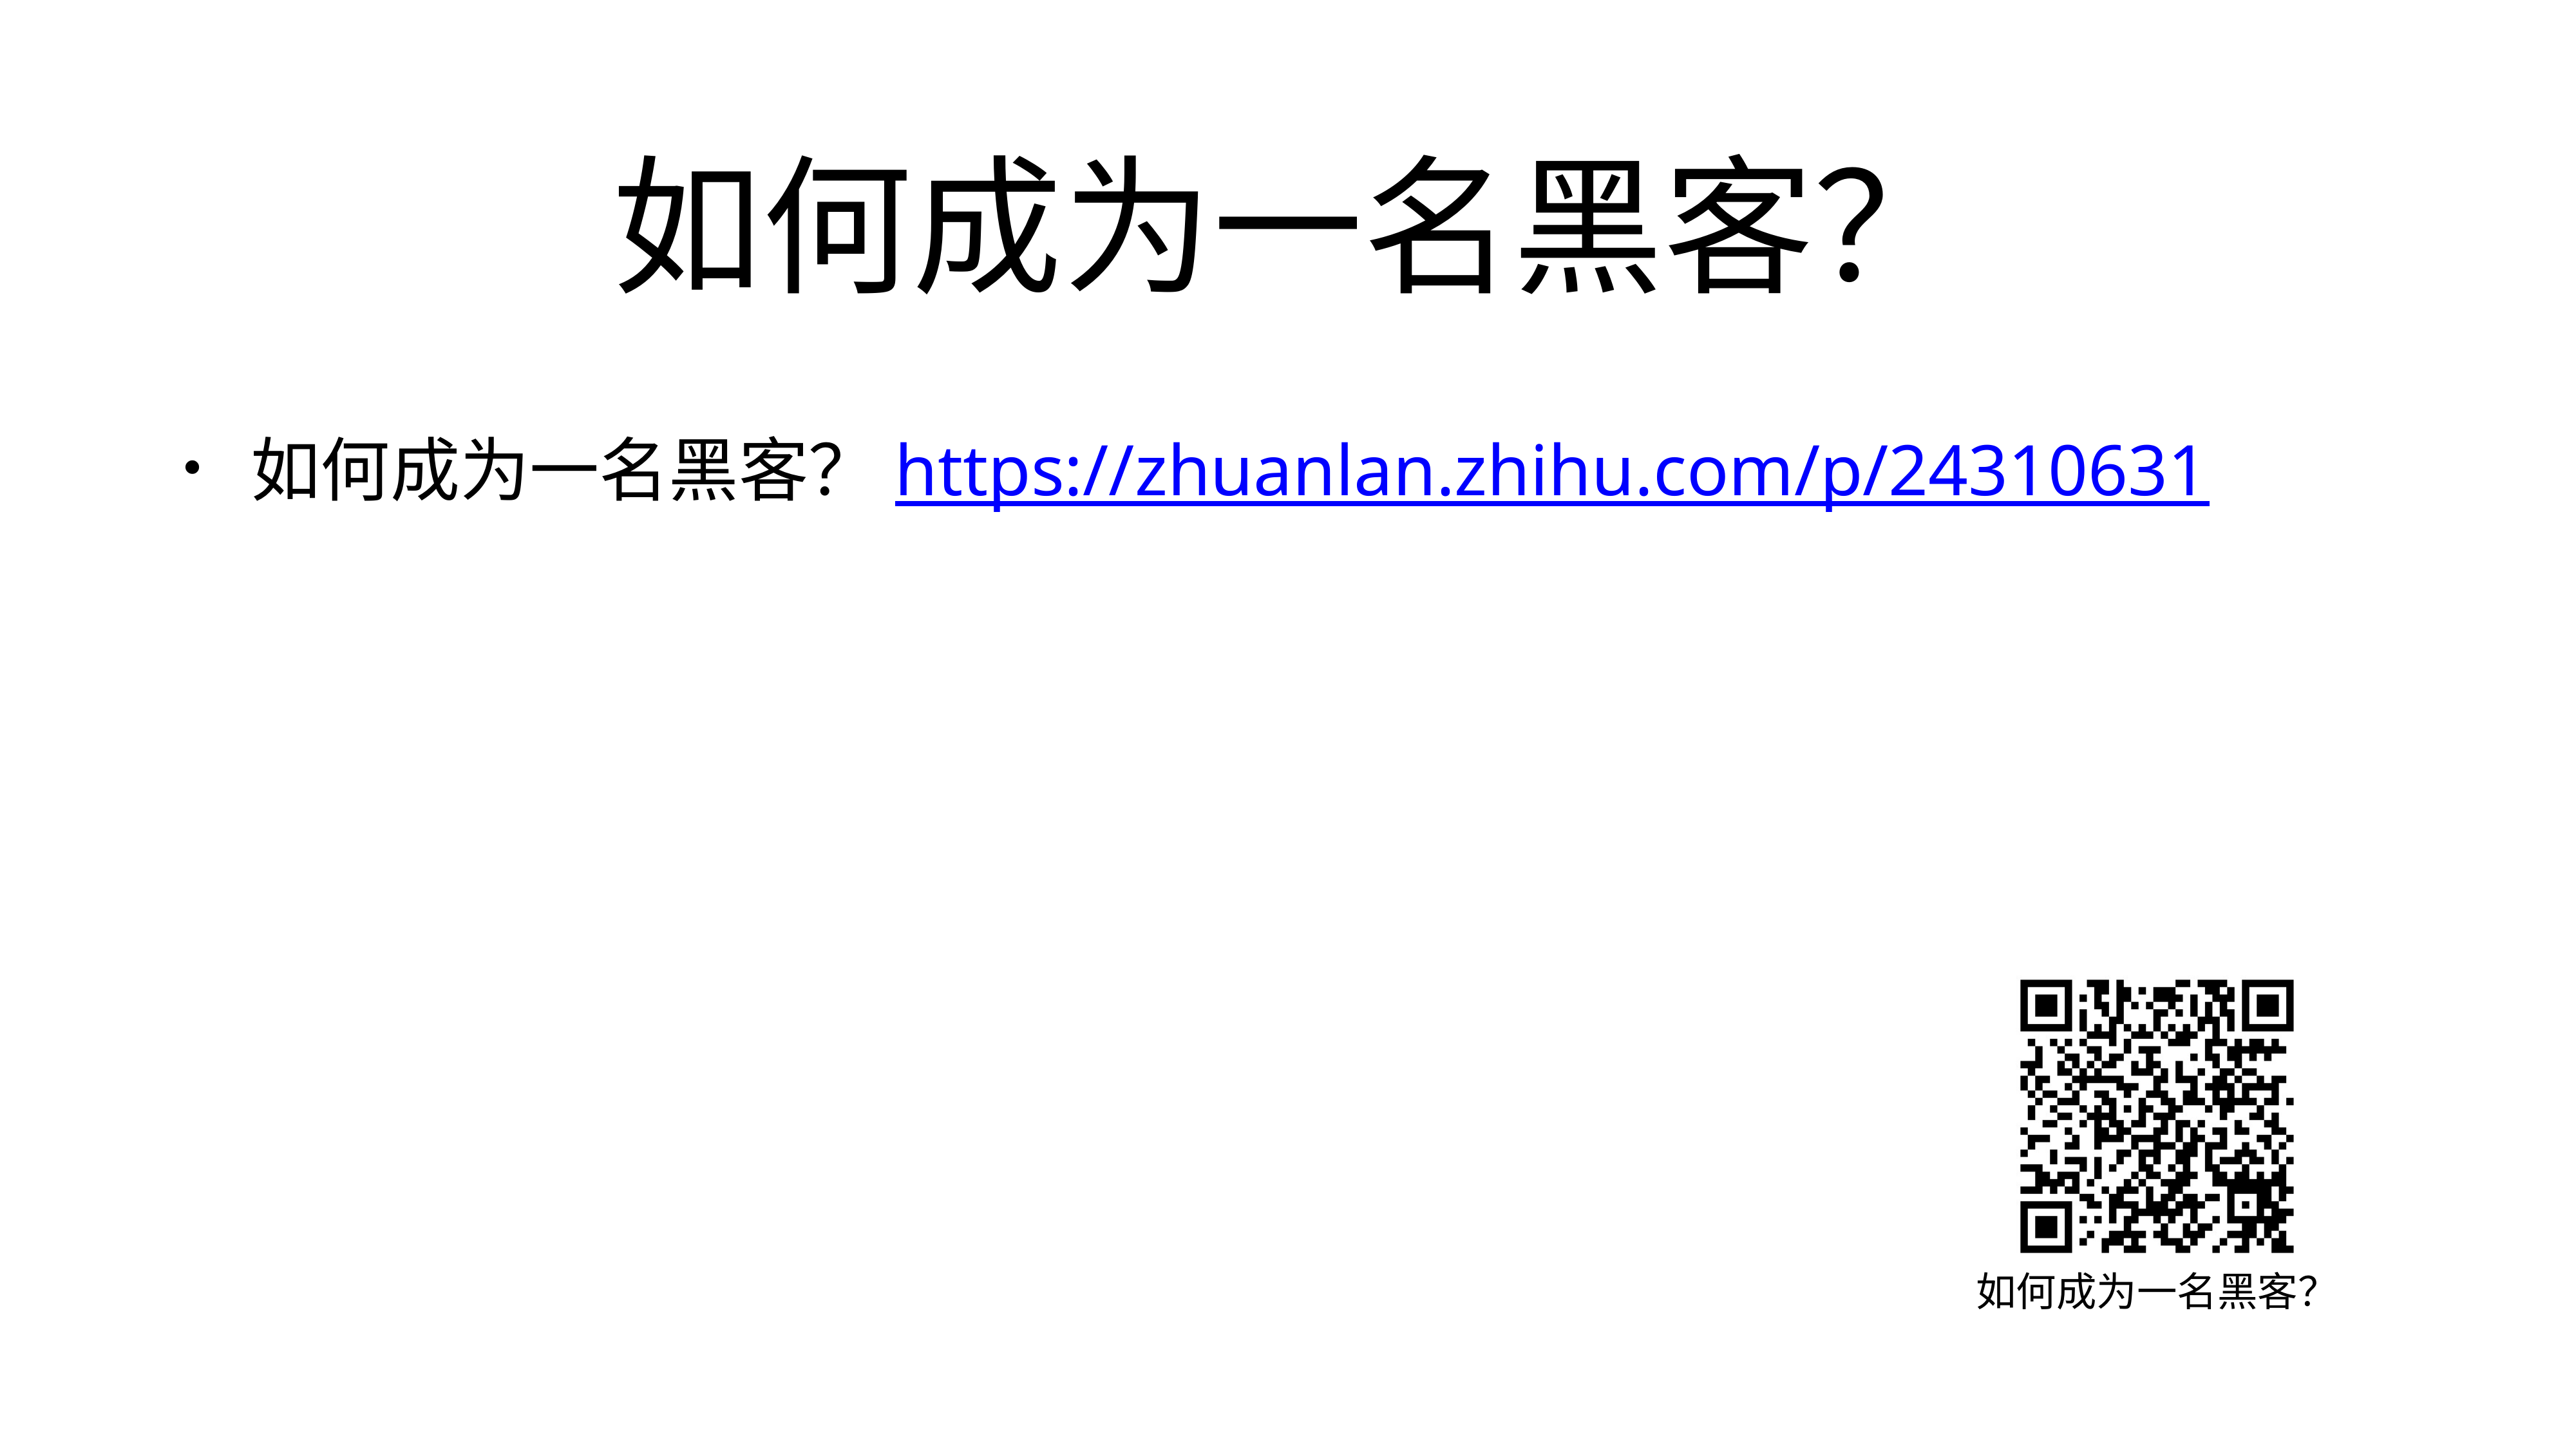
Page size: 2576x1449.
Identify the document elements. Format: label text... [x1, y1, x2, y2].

text_box 如何成为一名黑客？ [1970, 1261, 2344, 1320]
picture [1998, 958, 2316, 1275]
list 如何成为一名黑客？https://zhuanlan.zhihu.com/p/24310631 [178, 341, 2398, 605]
title 如何成为一名黑客？ [178, 100, 2398, 341]
